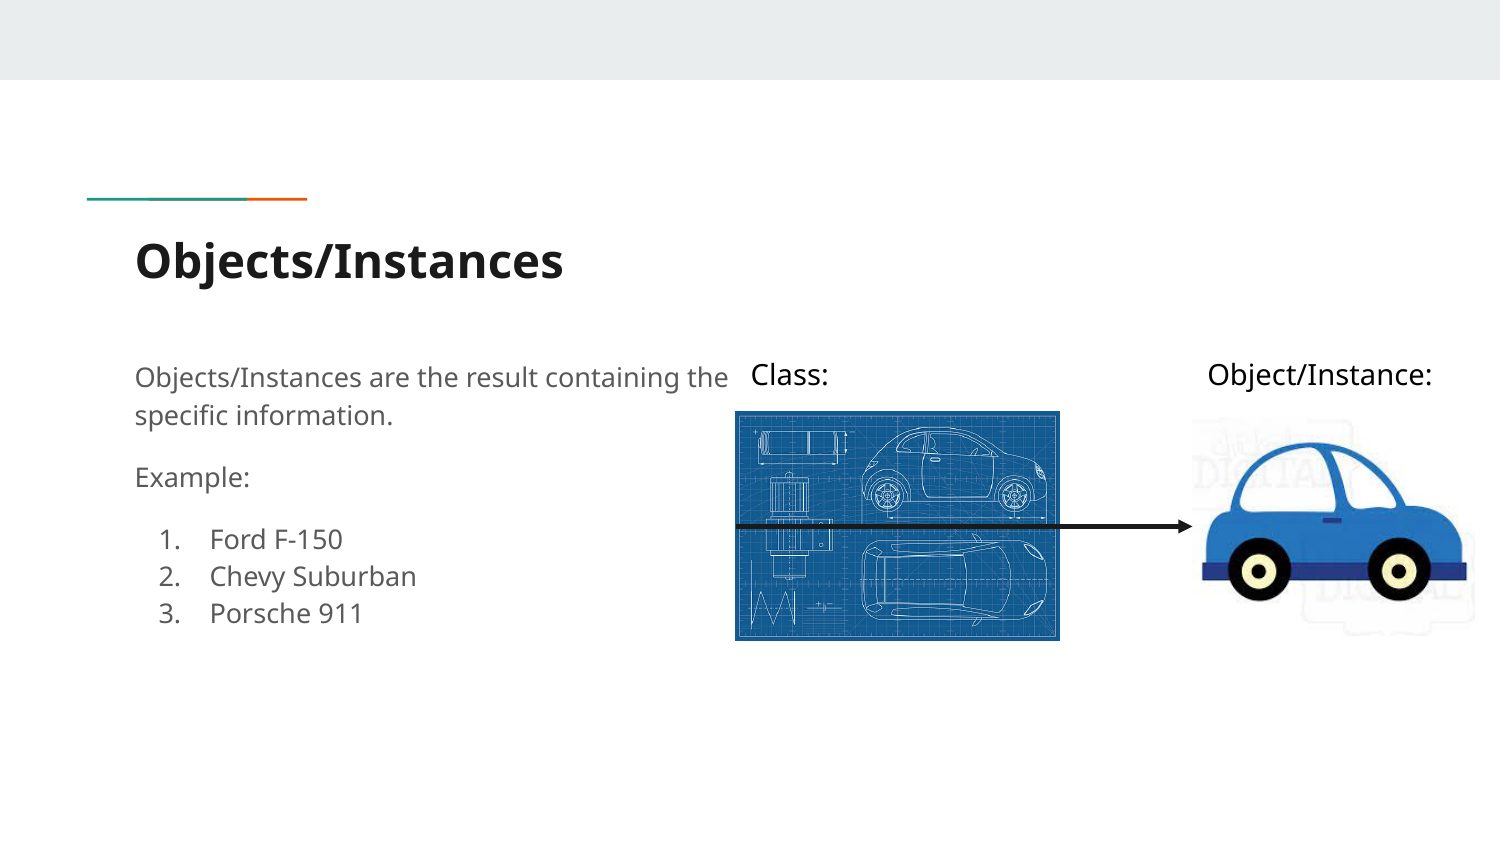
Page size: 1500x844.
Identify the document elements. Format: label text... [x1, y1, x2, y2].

text_box Class: [735, 340, 1060, 406]
picture [1192, 417, 1476, 636]
list Objects/Instances are the result containing the specific information. Example: Ford F-150 Chevy Suburban Porsche 911 [119, 341, 750, 712]
title Objects/Instances [119, 216, 1381, 305]
picture [735, 411, 1060, 642]
text_box Object/Instance: [1192, 340, 1500, 406]
